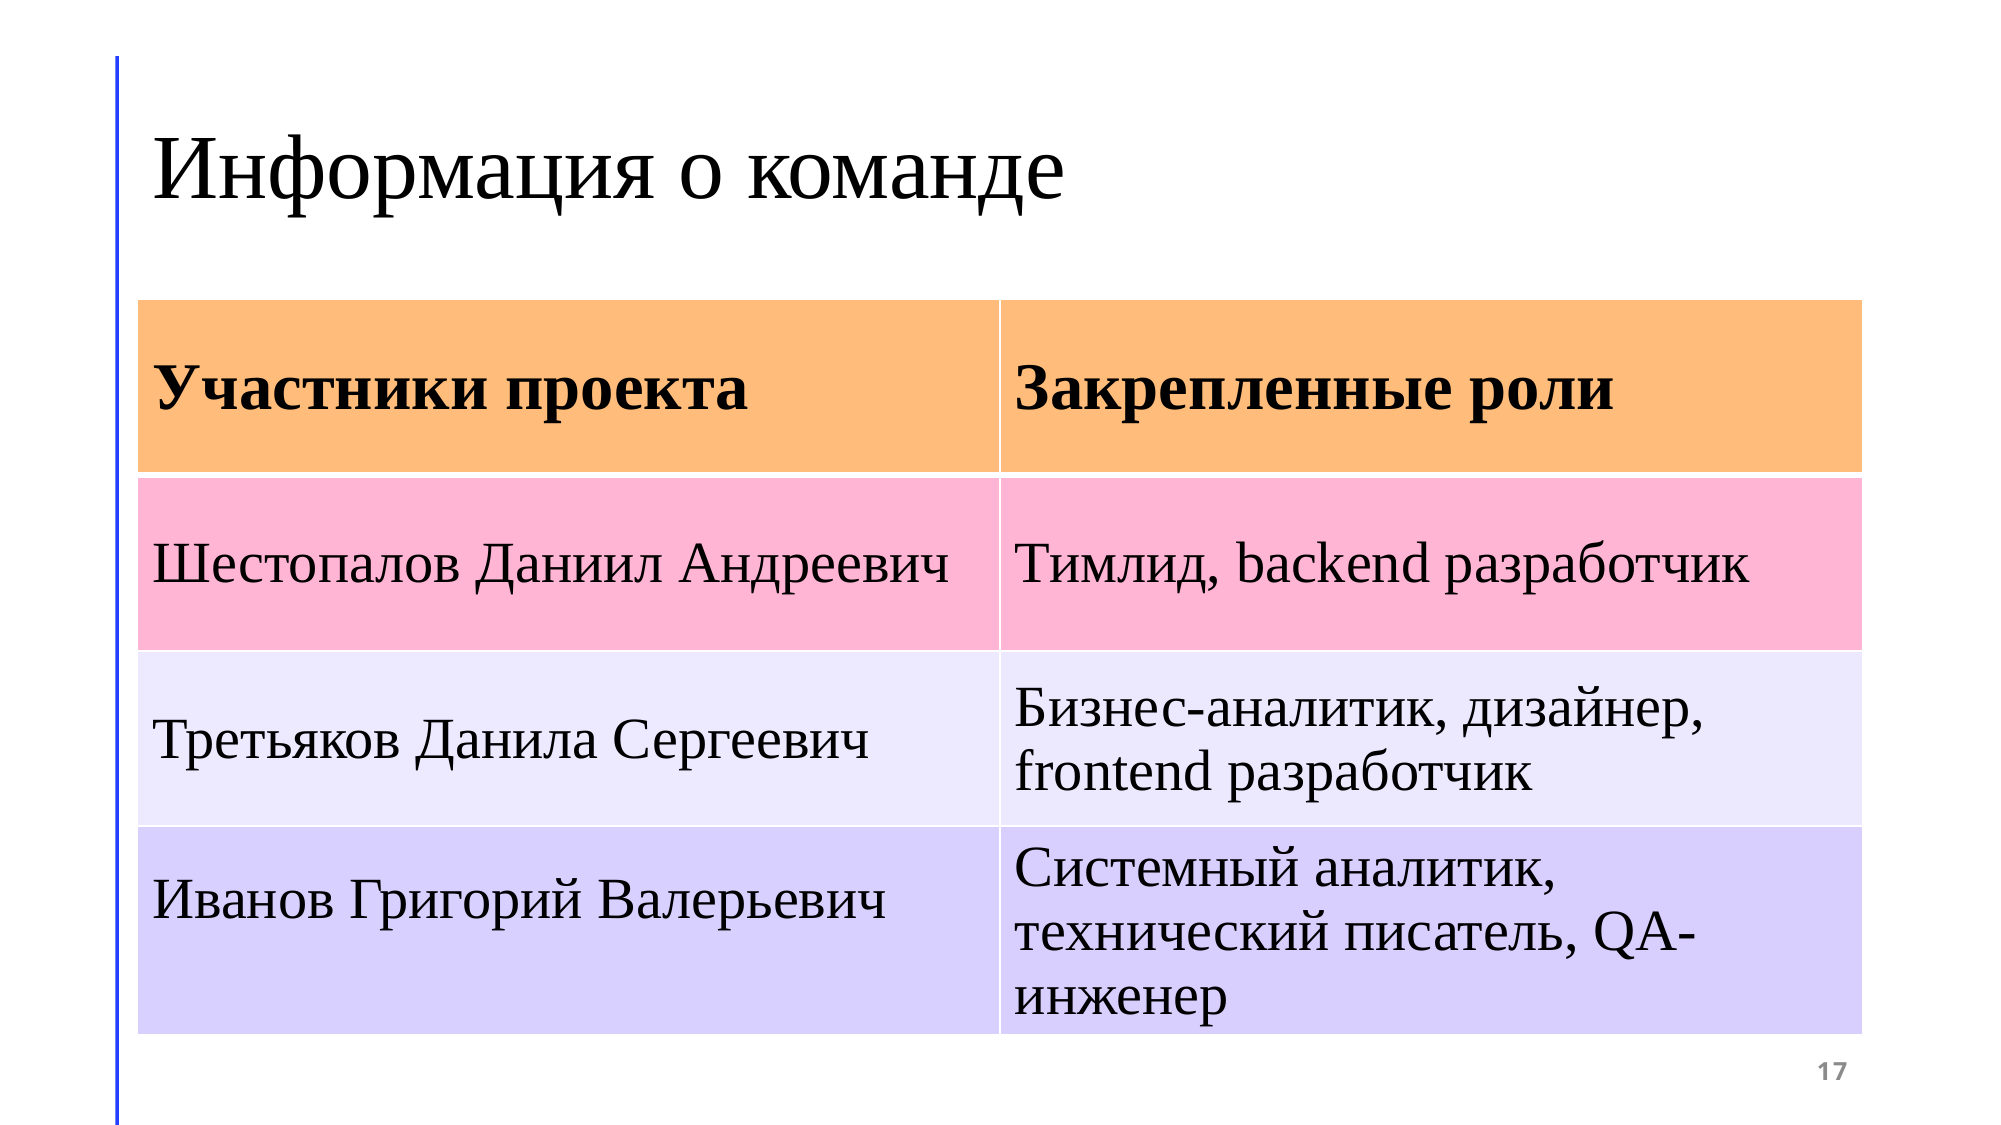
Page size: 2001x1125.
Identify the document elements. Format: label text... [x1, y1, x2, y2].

table_cell Бизнес-аналитик, дизайнер, frontend разработчик [1001, 652, 1862, 825]
table_cell Тимлид, backend разработчик [1001, 478, 1862, 650]
table_header Участники проекта [138, 300, 999, 472]
table_header Закрепленные роли [1001, 300, 1862, 472]
table_cell Шестопалов Даниил Андреевич [138, 478, 999, 650]
table_cell Третьяков Данила Сергеевич [138, 652, 999, 825]
table_cell Иванов Григорий Валерьевич [138, 827, 999, 1034]
title Информация о команде [137, 59, 1863, 278]
table_cell Системный аналитик, технический писатель, QA-инженер [1001, 827, 1862, 1034]
slide_number 17 [1412, 1042, 1863, 1103]
